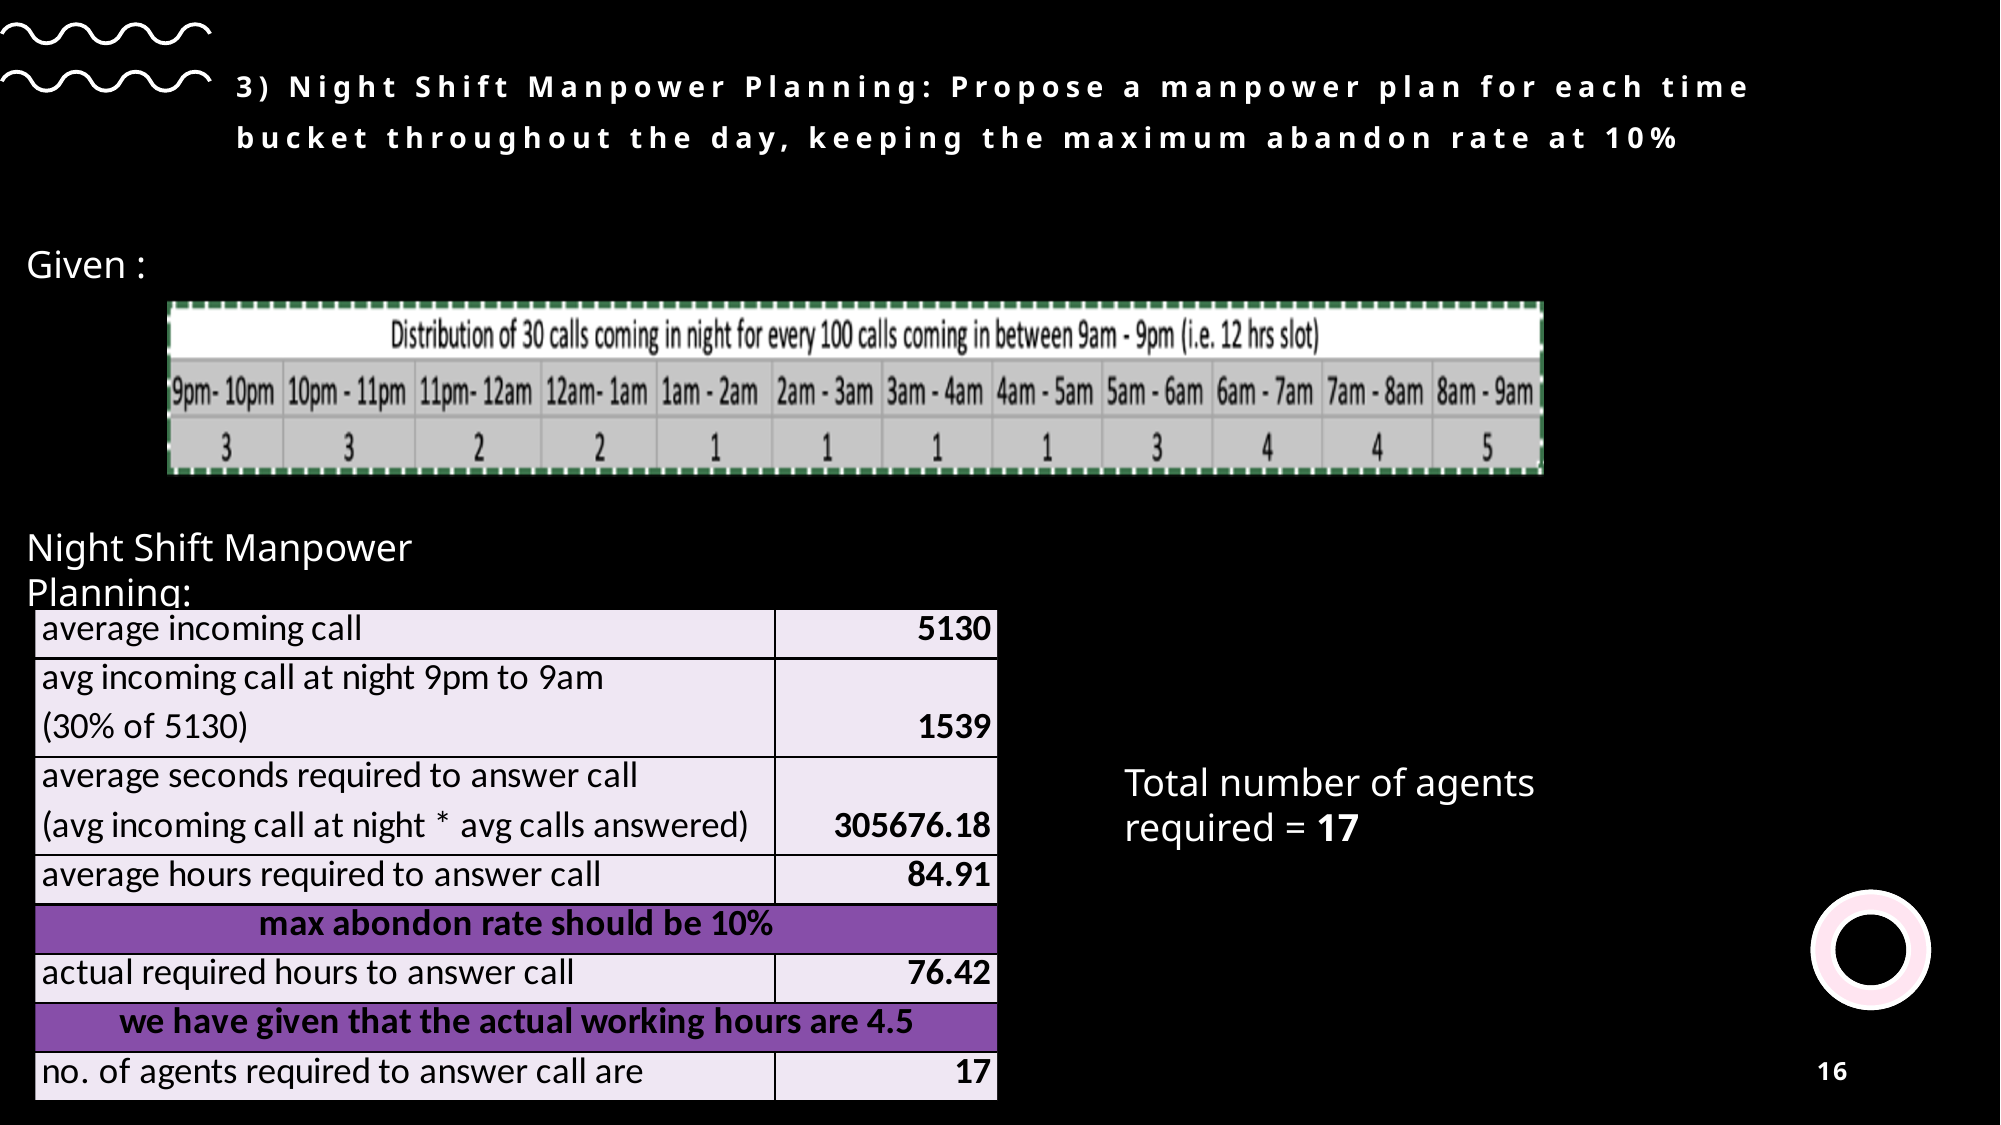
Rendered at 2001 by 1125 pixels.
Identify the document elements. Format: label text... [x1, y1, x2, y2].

text_box Total number of agents required = 17 [1109, 751, 1596, 857]
text_box Night Shift Manpower Planning: [11, 516, 567, 622]
slide_number 16 [1412, 1042, 1863, 1103]
picture [33, 608, 1000, 1103]
text_box Given : [11, 233, 242, 294]
title 3) Night Shift Manpower Planning: Propose a manpower plan for each time bucket throughout the day, keeping the maximum abandon rate at 10% [220, 21, 1824, 185]
picture [167, 294, 1544, 477]
